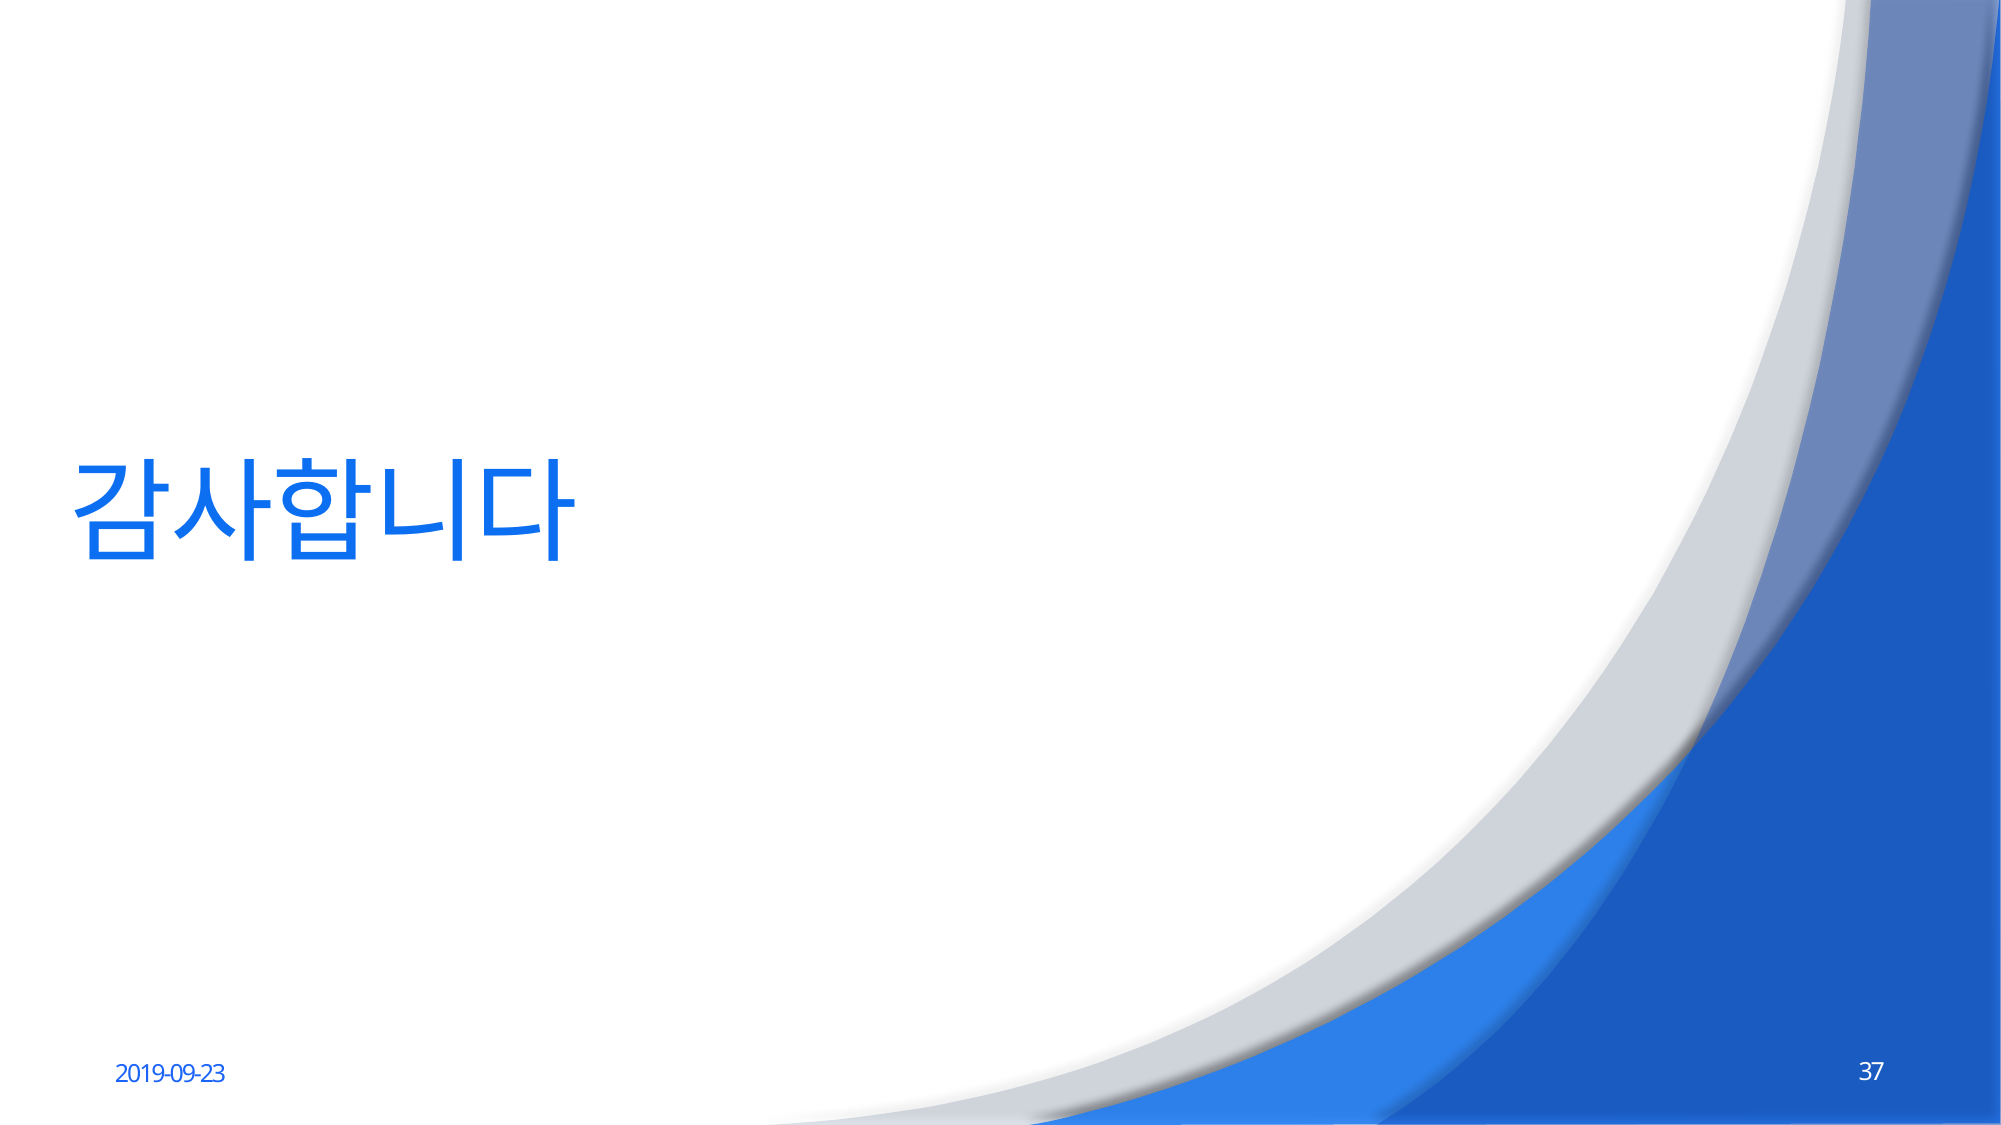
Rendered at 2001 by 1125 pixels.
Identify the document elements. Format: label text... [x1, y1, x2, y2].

slide_number 37 [1433, 1042, 1900, 1103]
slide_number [99, 1042, 567, 1103]
title 감사합니다 [54, 386, 1946, 628]
